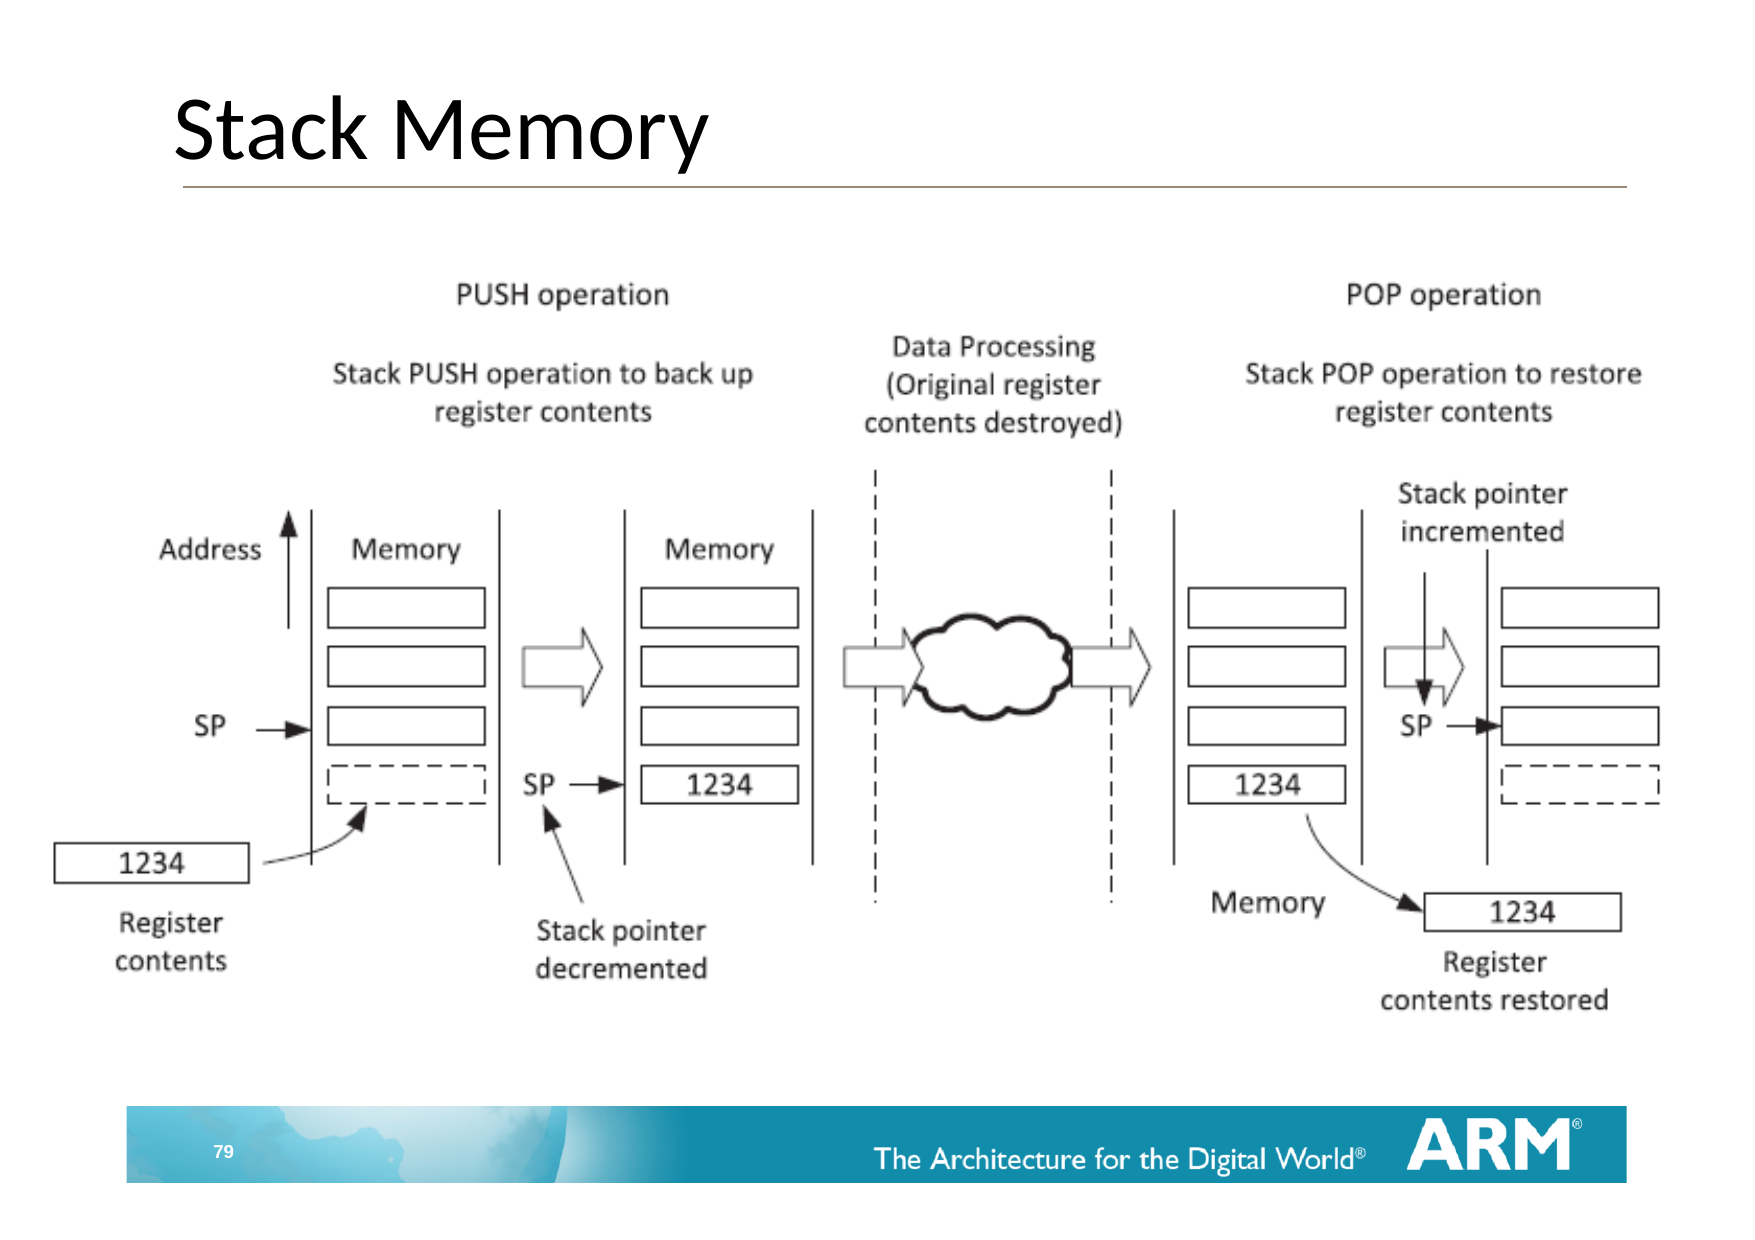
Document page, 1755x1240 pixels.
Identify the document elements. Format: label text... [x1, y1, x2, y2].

picture [126, 1106, 1627, 1183]
picture [52, 209, 1702, 1031]
title Stack Memory [173, 80, 1581, 172]
slide_number 79 [198, 1139, 287, 1187]
